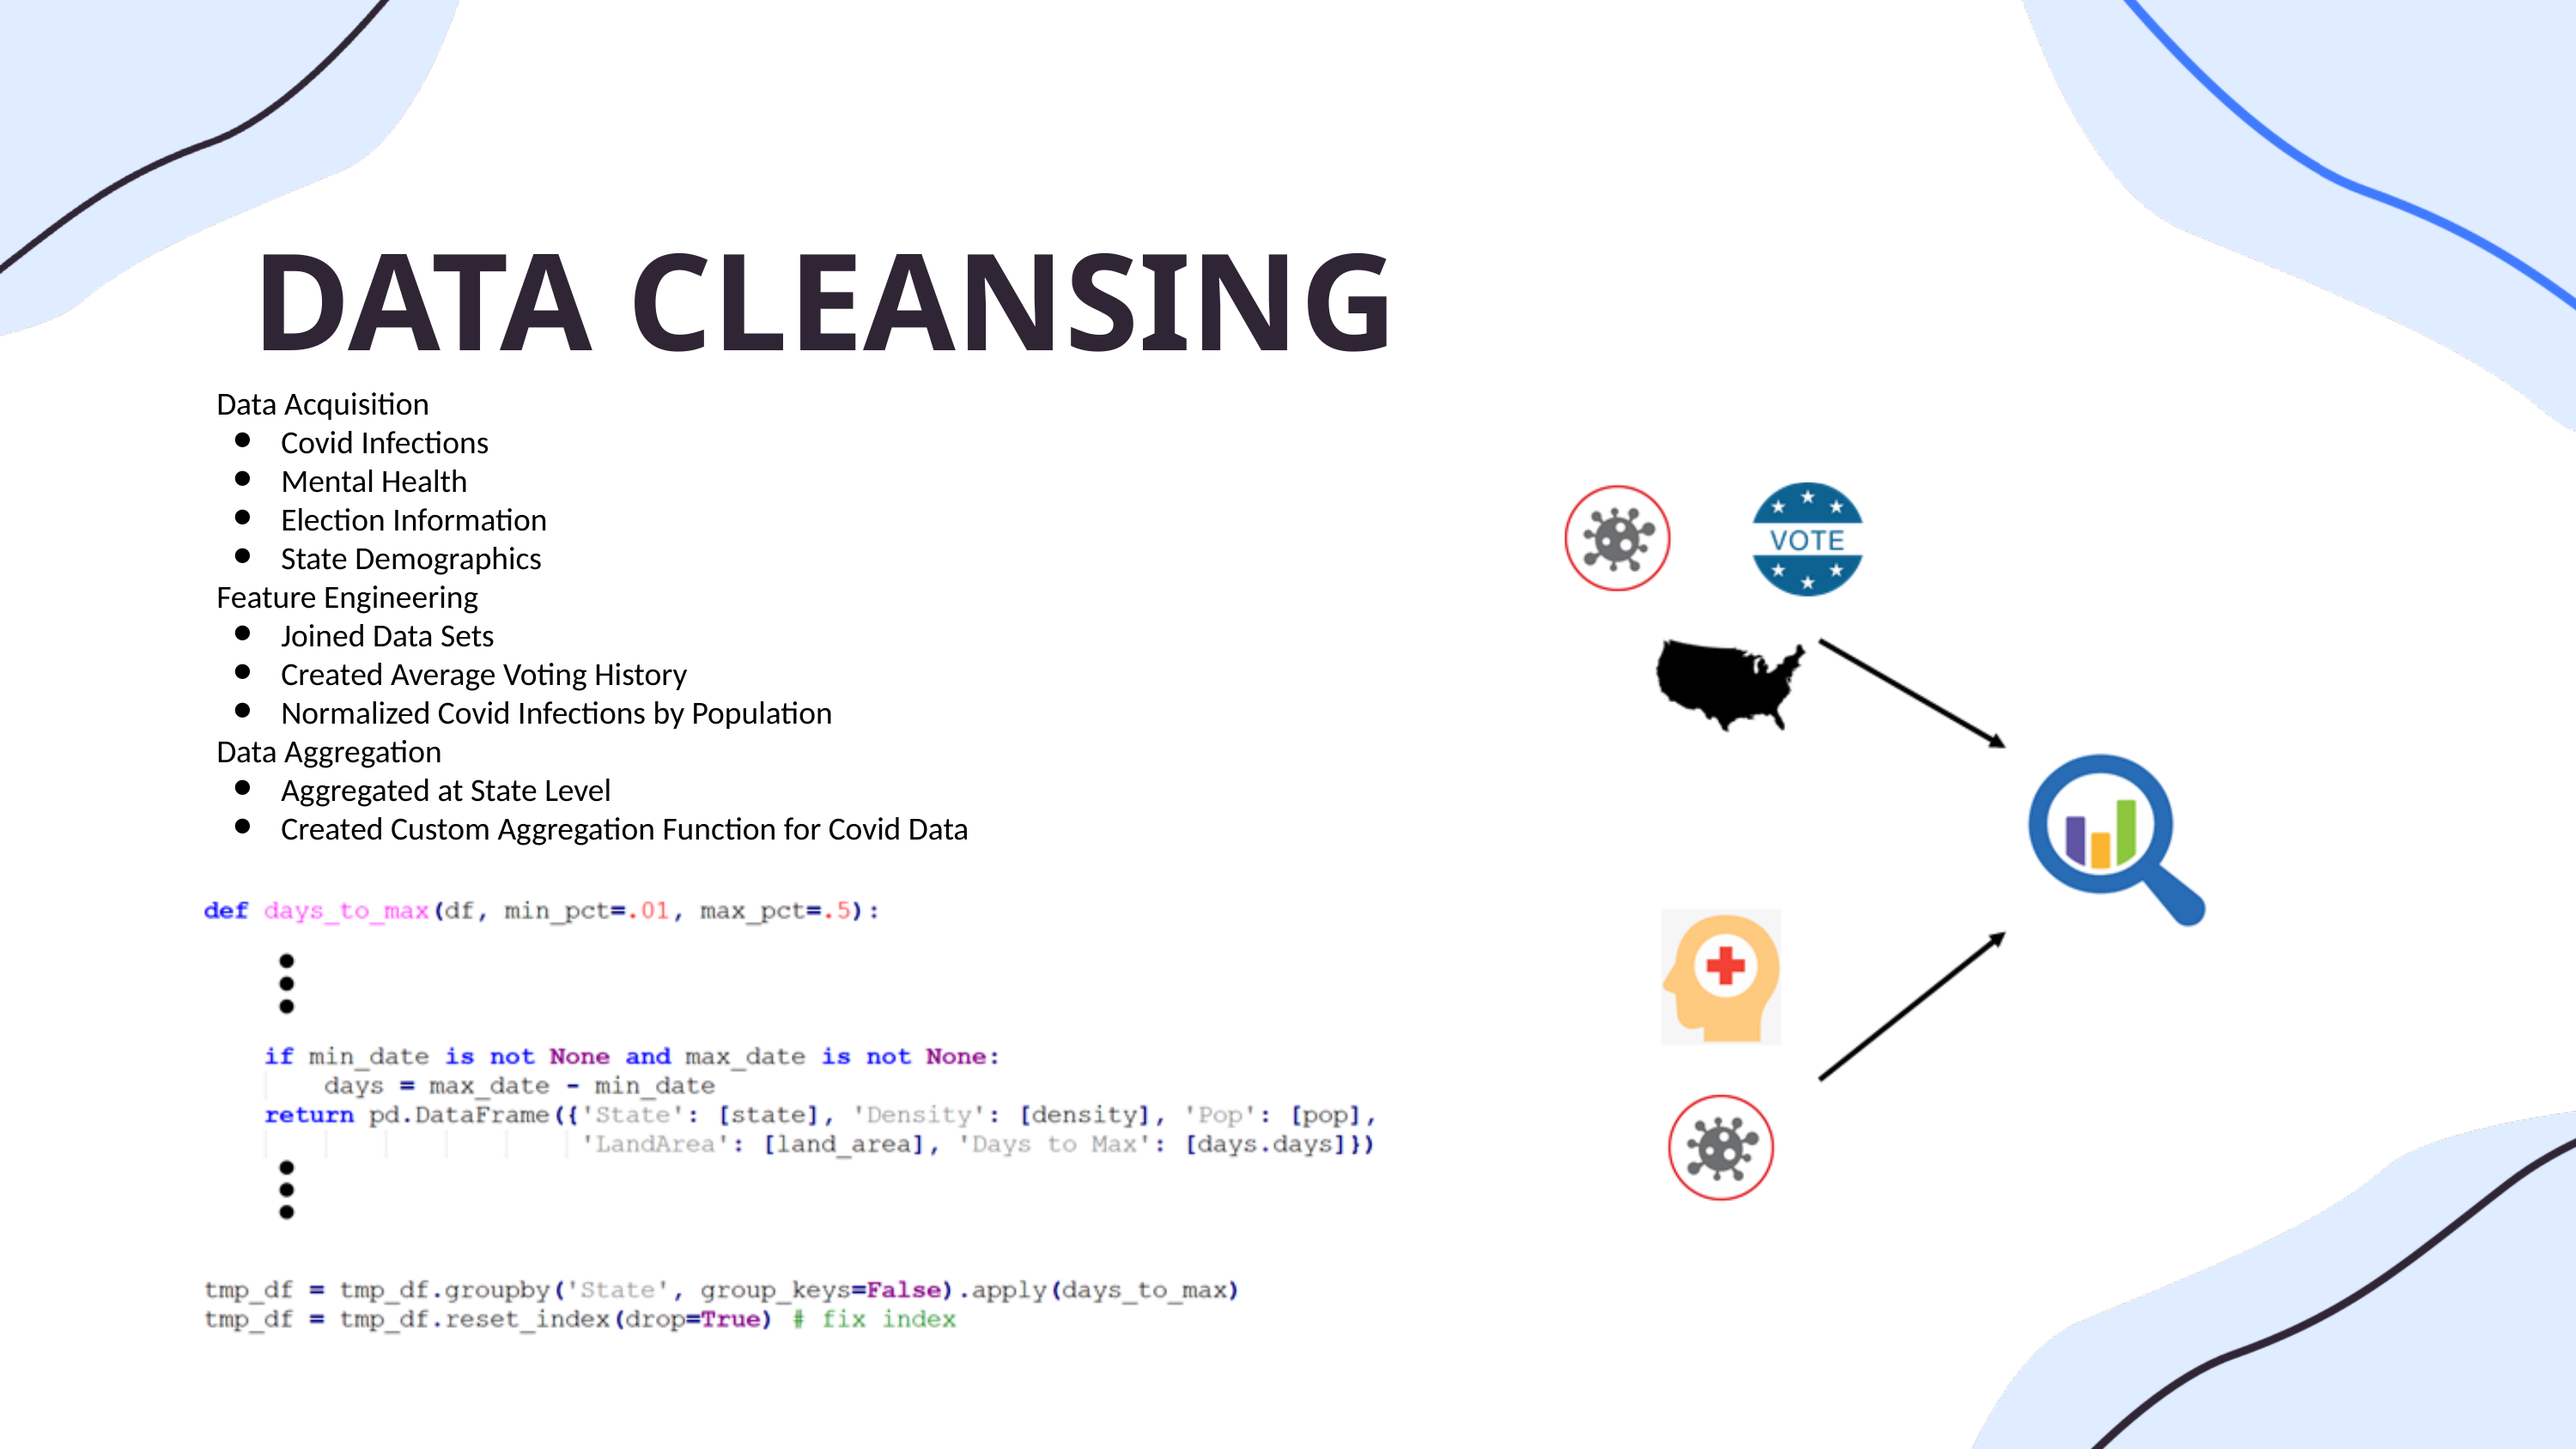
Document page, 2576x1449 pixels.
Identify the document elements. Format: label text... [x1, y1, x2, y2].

text_box Data Acquisition Covid Infections Mental Health Election Information State Demographics Feature Engineering Joined Data Sets Created Average Voting History Normalized Covid Infections by Population Data Aggregation Aggregated at State Level Created Custom Aggregation Function for Covid Data [204, 370, 1561, 851]
picture [1563, 0, 2576, 1449]
picture [0, 0, 486, 371]
text_box DATA CLEANSING [489, 200, 1571, 378]
picture [203, 900, 1410, 1339]
